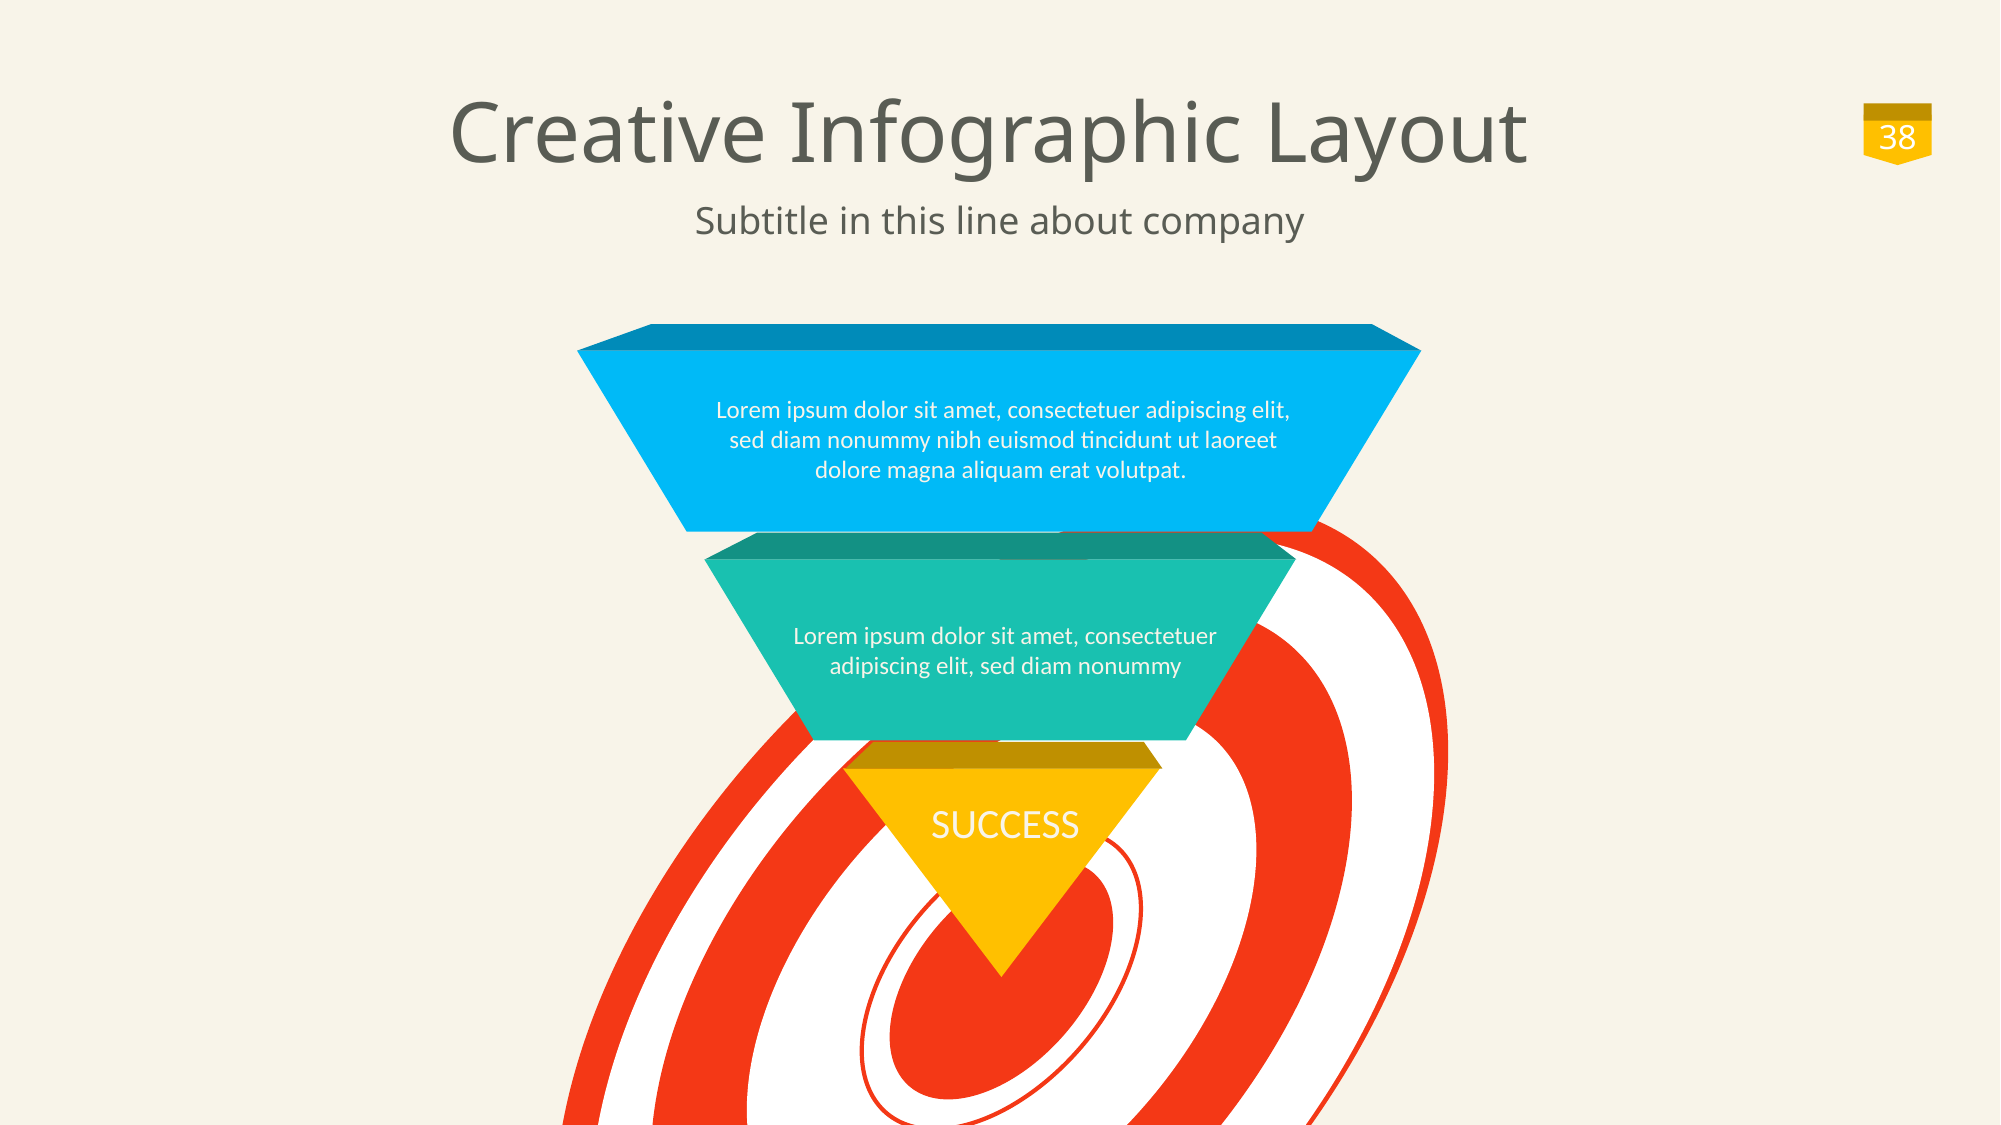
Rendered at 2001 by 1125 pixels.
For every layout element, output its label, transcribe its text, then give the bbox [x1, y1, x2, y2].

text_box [438, 324, 1565, 1125]
text_box Subtitle in this line about company [566, 190, 1434, 250]
slide_number 38 [1831, 109, 1965, 170]
title Creative Infographic Layout [137, 67, 1863, 204]
